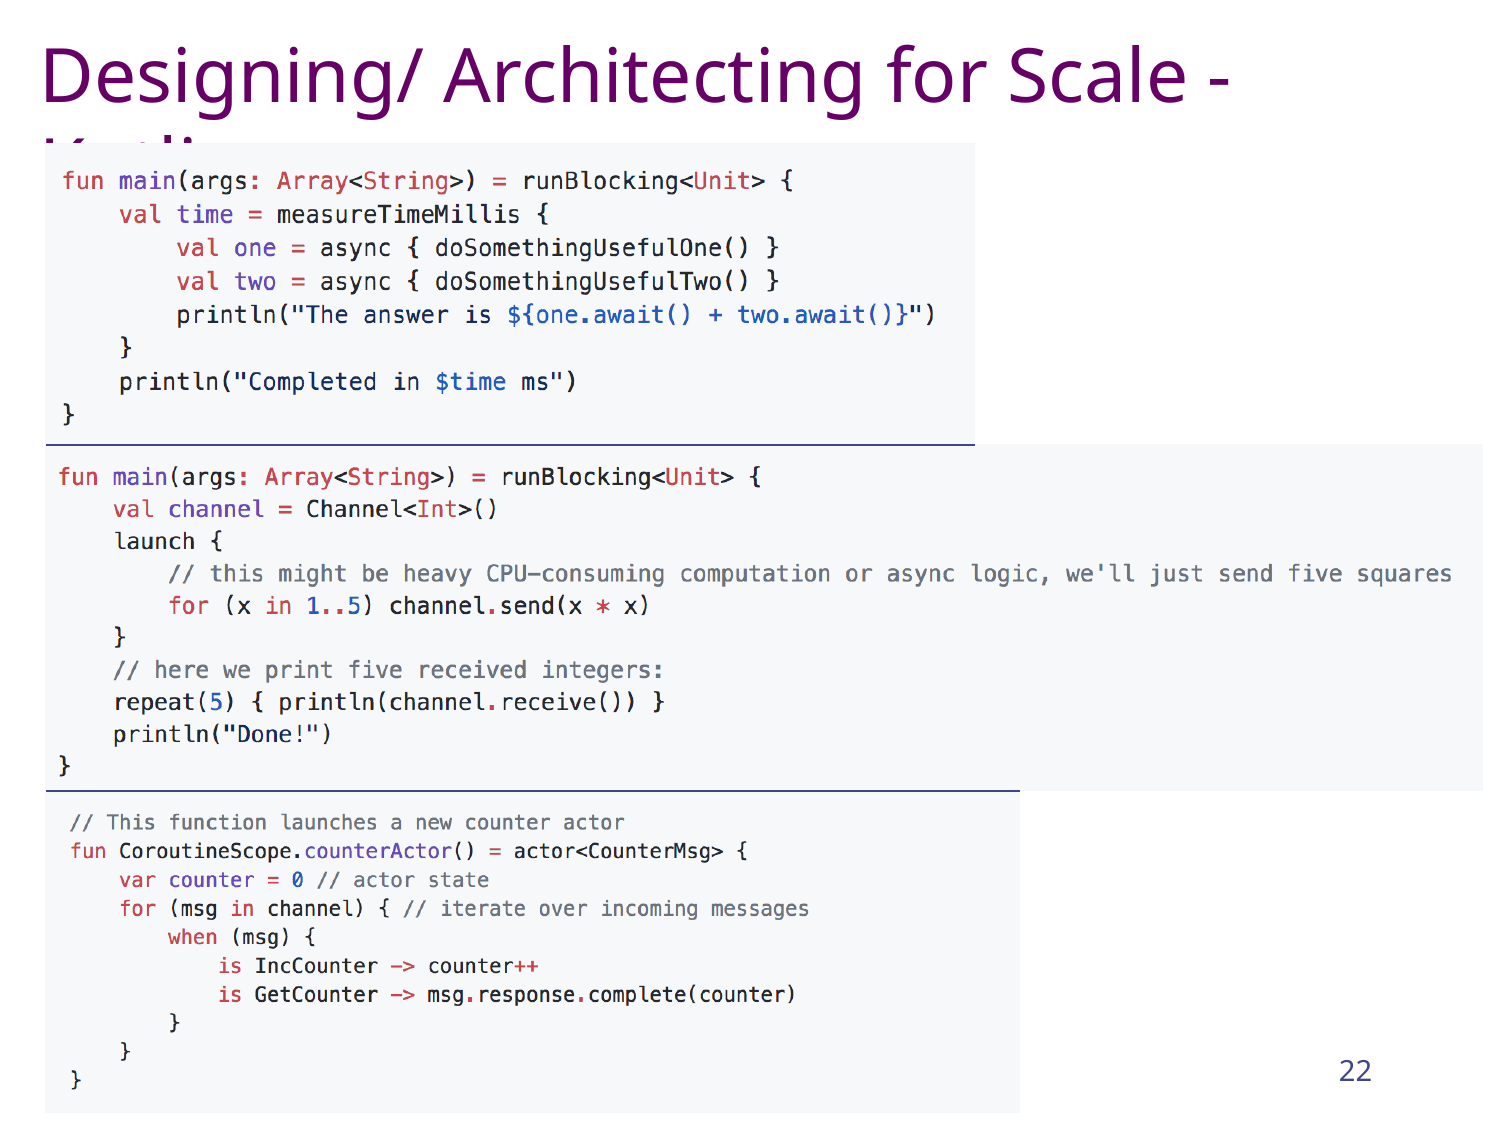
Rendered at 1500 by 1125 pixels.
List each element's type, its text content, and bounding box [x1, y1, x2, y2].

picture [45, 143, 1483, 791]
title Designing/ Architecting for Scale - Kotlin [24, 19, 1408, 208]
slide_number 22 [1074, 1025, 1388, 1100]
picture [45, 792, 1020, 1114]
